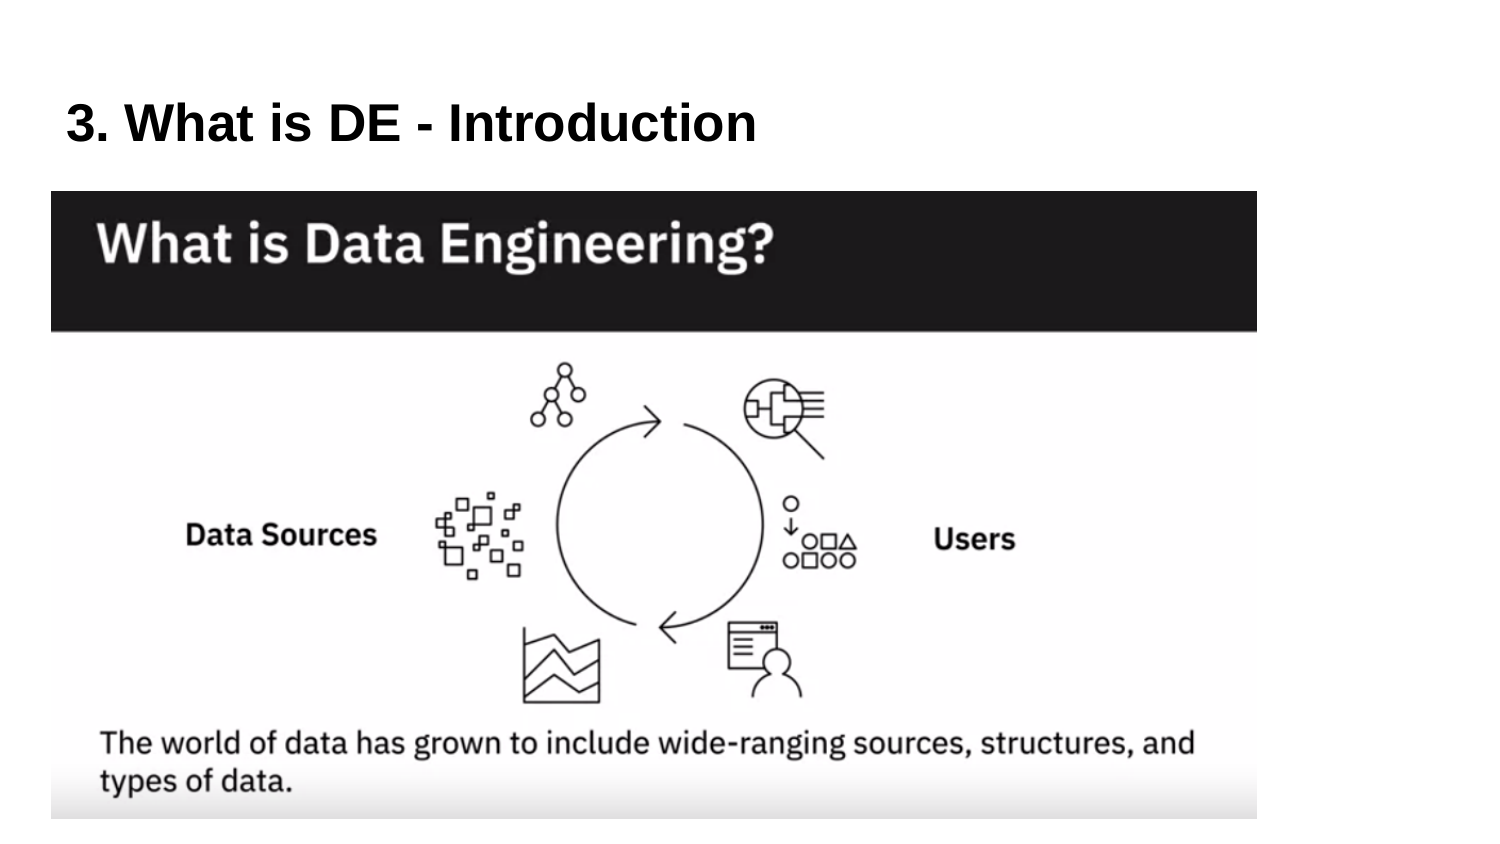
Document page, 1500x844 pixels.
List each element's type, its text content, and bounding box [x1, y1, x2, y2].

title 3. What is DE - Introduction [51, 72, 1449, 167]
picture [50, 191, 1258, 819]
